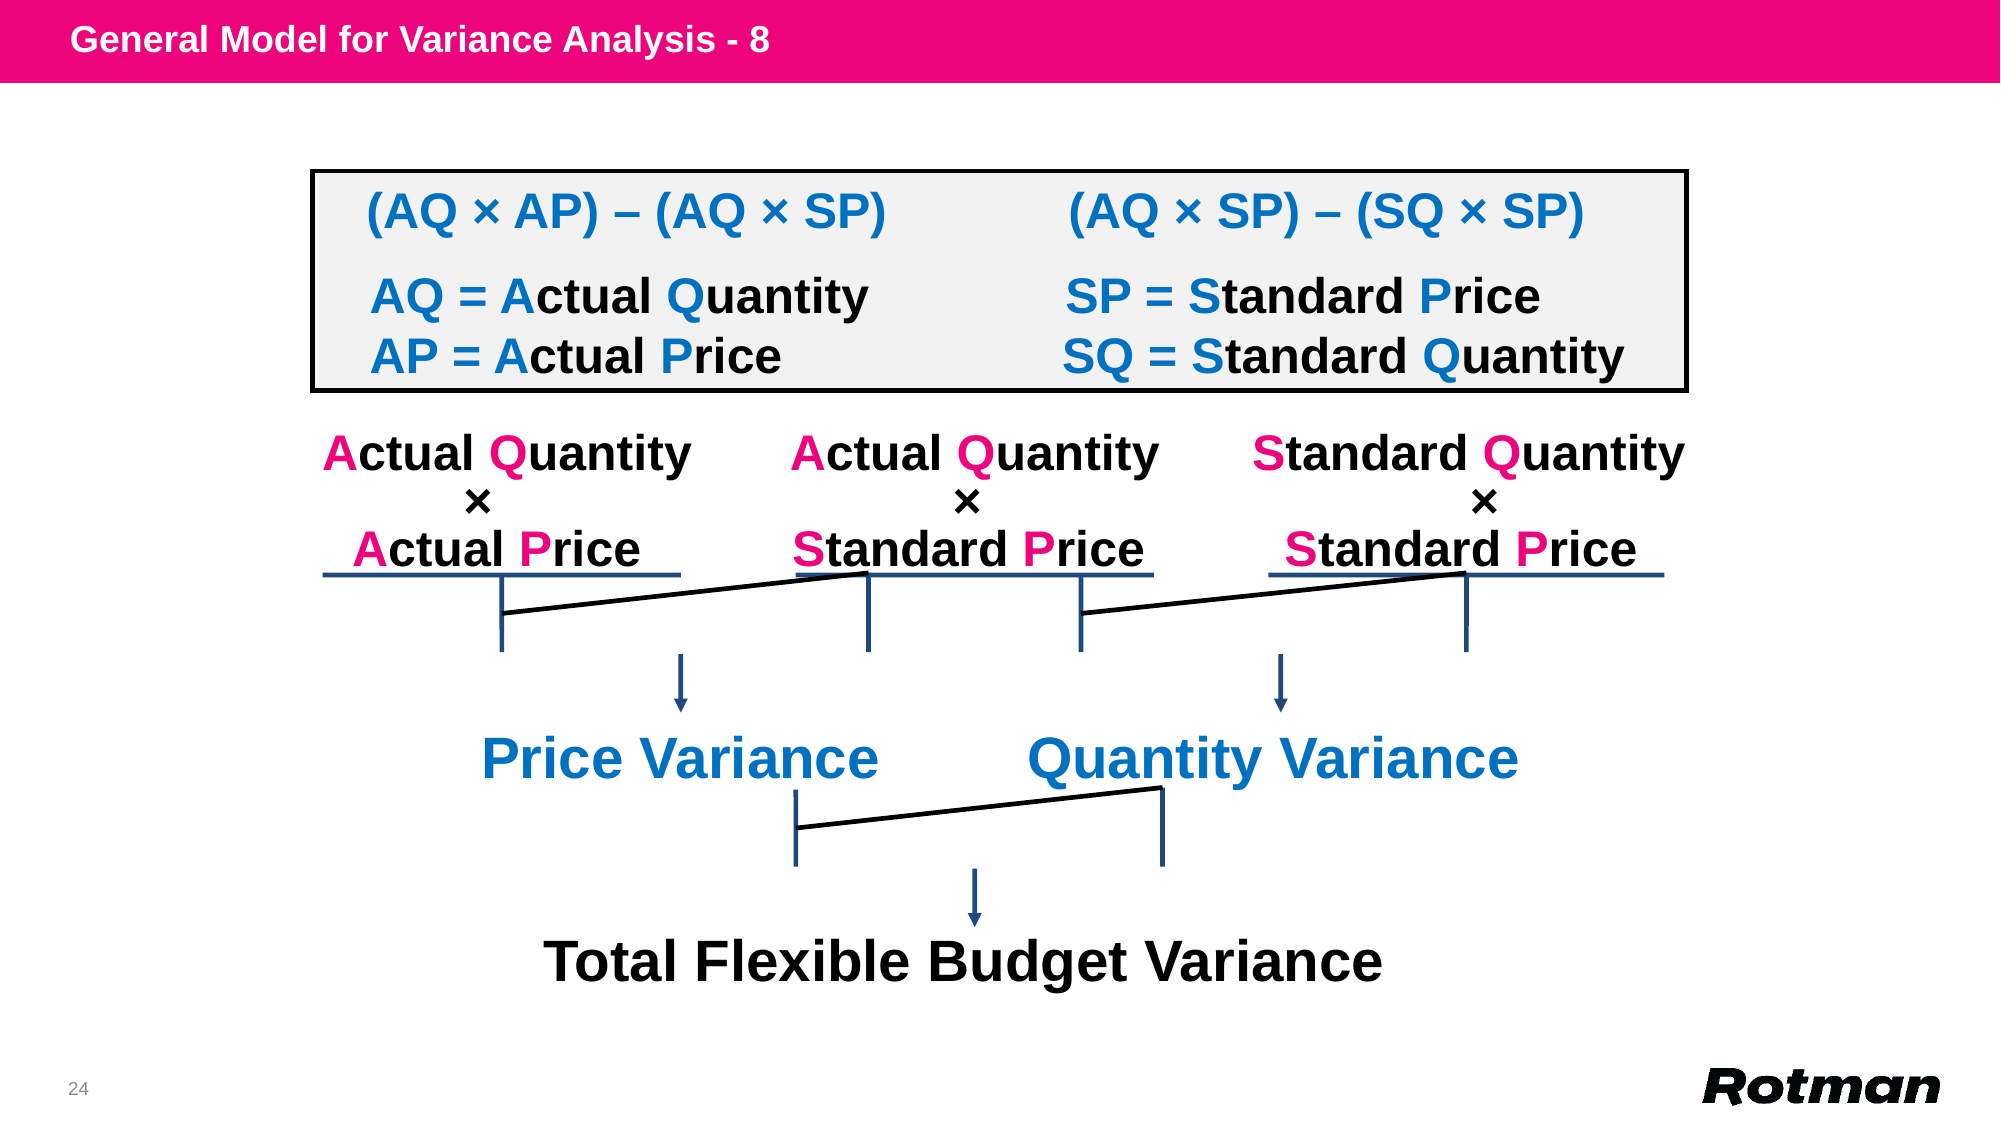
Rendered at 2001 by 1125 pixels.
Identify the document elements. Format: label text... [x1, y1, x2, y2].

picture [1702, 1068, 1940, 1106]
slide_number 24 [39, 1070, 118, 1106]
text_box Actual Quantity Actual Quantity Standard Quantity × × × Actual Price Standard Price Standard Price [281, 425, 1719, 584]
text_box [674, 663, 687, 713]
text_box [1274, 663, 1287, 712]
subtitle General Model for Variance Analysis - 8 [55, 0, 1630, 79]
text_box Quantity Variance [999, 712, 1548, 798]
text_box (AQ × AP) – (AQ × SP) (AQ × SP) – (SQ × SP) AQ = Actual Quantity SP = Standard Price AP = Actual Price SQ = Standard Quantity [312, 171, 1687, 391]
text_box Total Flexible Budget Variance [462, 915, 1467, 1000]
text_box Price Variance [446, 712, 915, 797]
